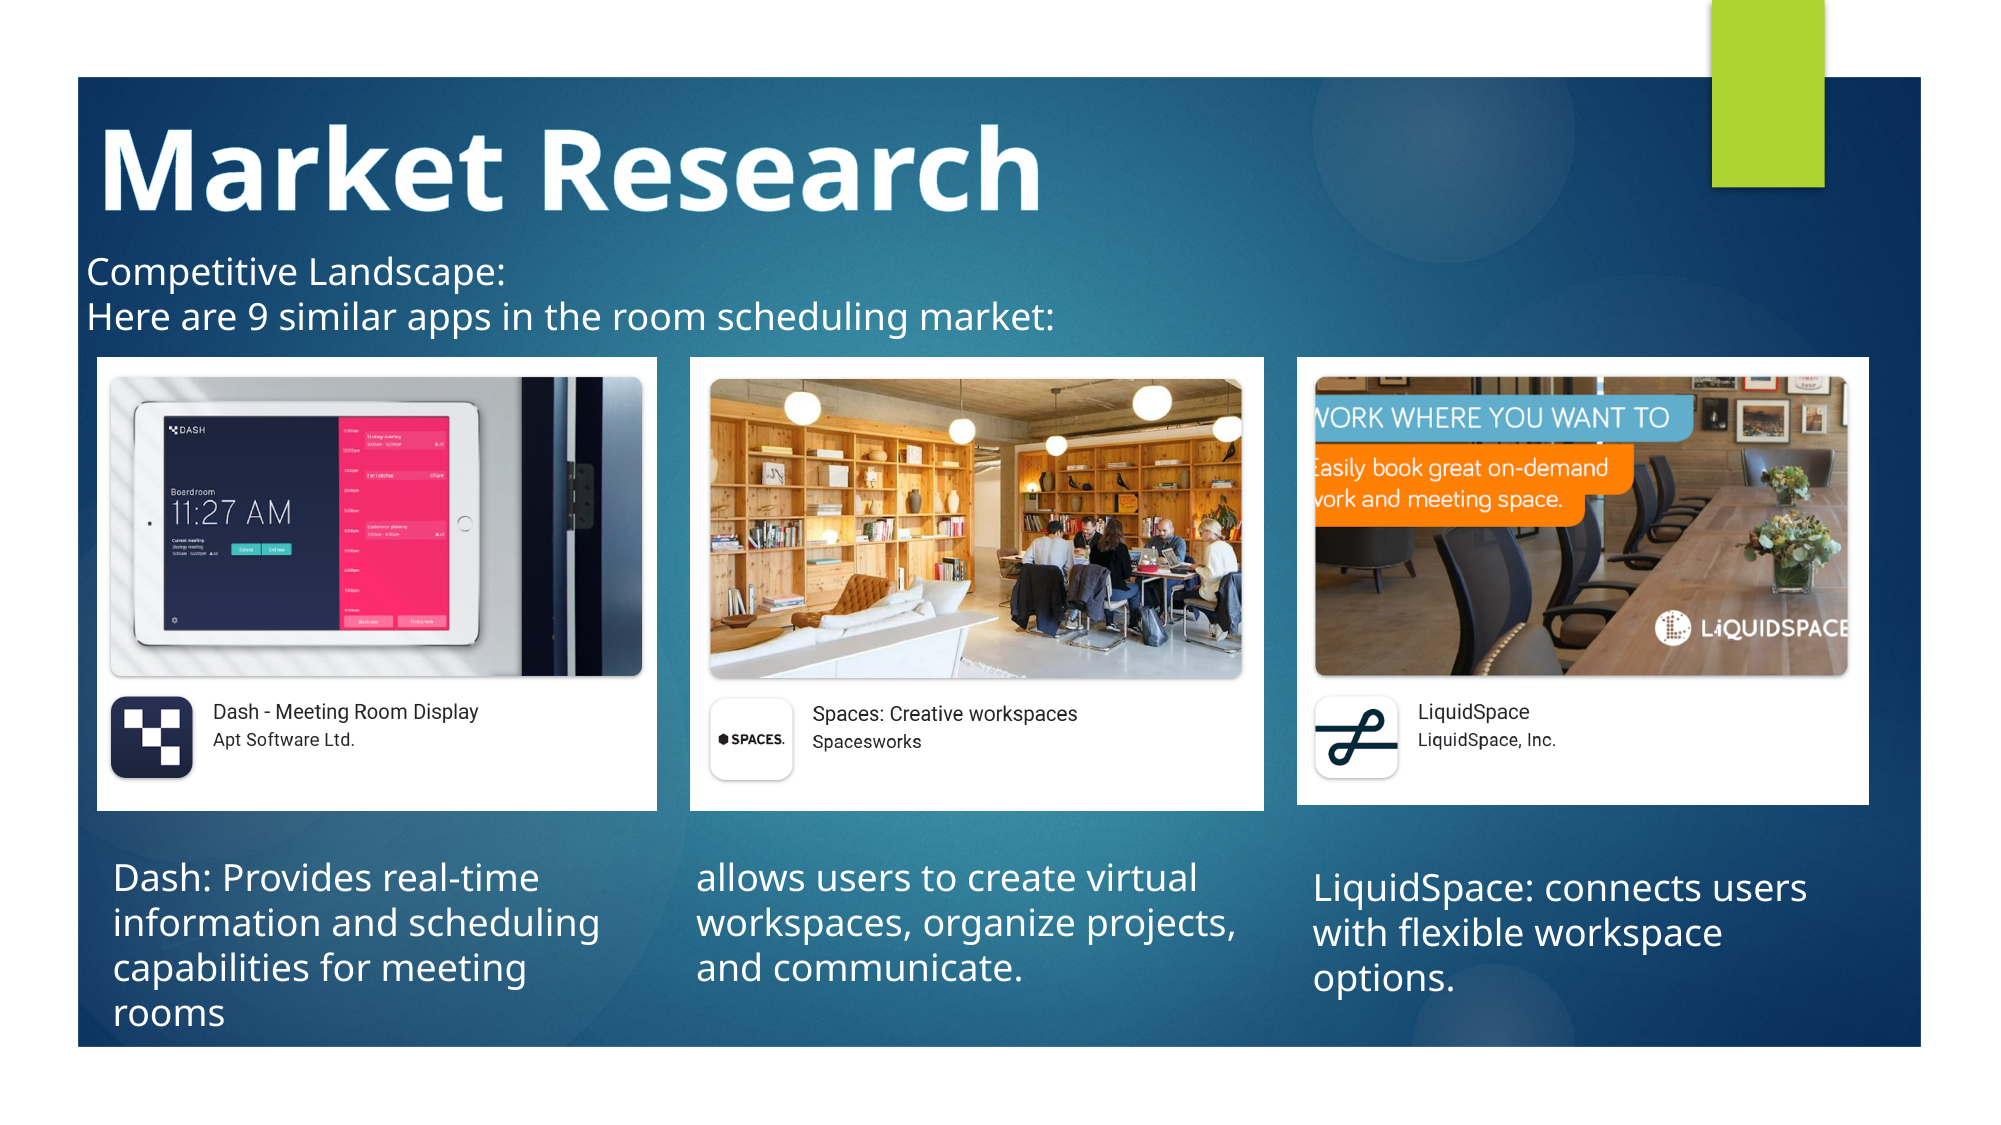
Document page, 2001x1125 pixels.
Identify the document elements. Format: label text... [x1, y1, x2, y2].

picture [97, 357, 657, 811]
text_box Competitive Landscape: Here are 9 similar apps in the room scheduling market: [71, 240, 1072, 346]
picture [1297, 357, 1869, 805]
text_box allows users to create virtual workspaces, organize projects, and communicate. [681, 846, 1255, 996]
text_box LiquidSpace: connects users with flexible workspace options. [1297, 856, 1879, 1007]
text_box Market Research [80, 90, 1062, 240]
picture [690, 357, 1264, 811]
text_box Dash: Provides real-time information and scheduling capabilities for meeting rooms [97, 846, 657, 1041]
